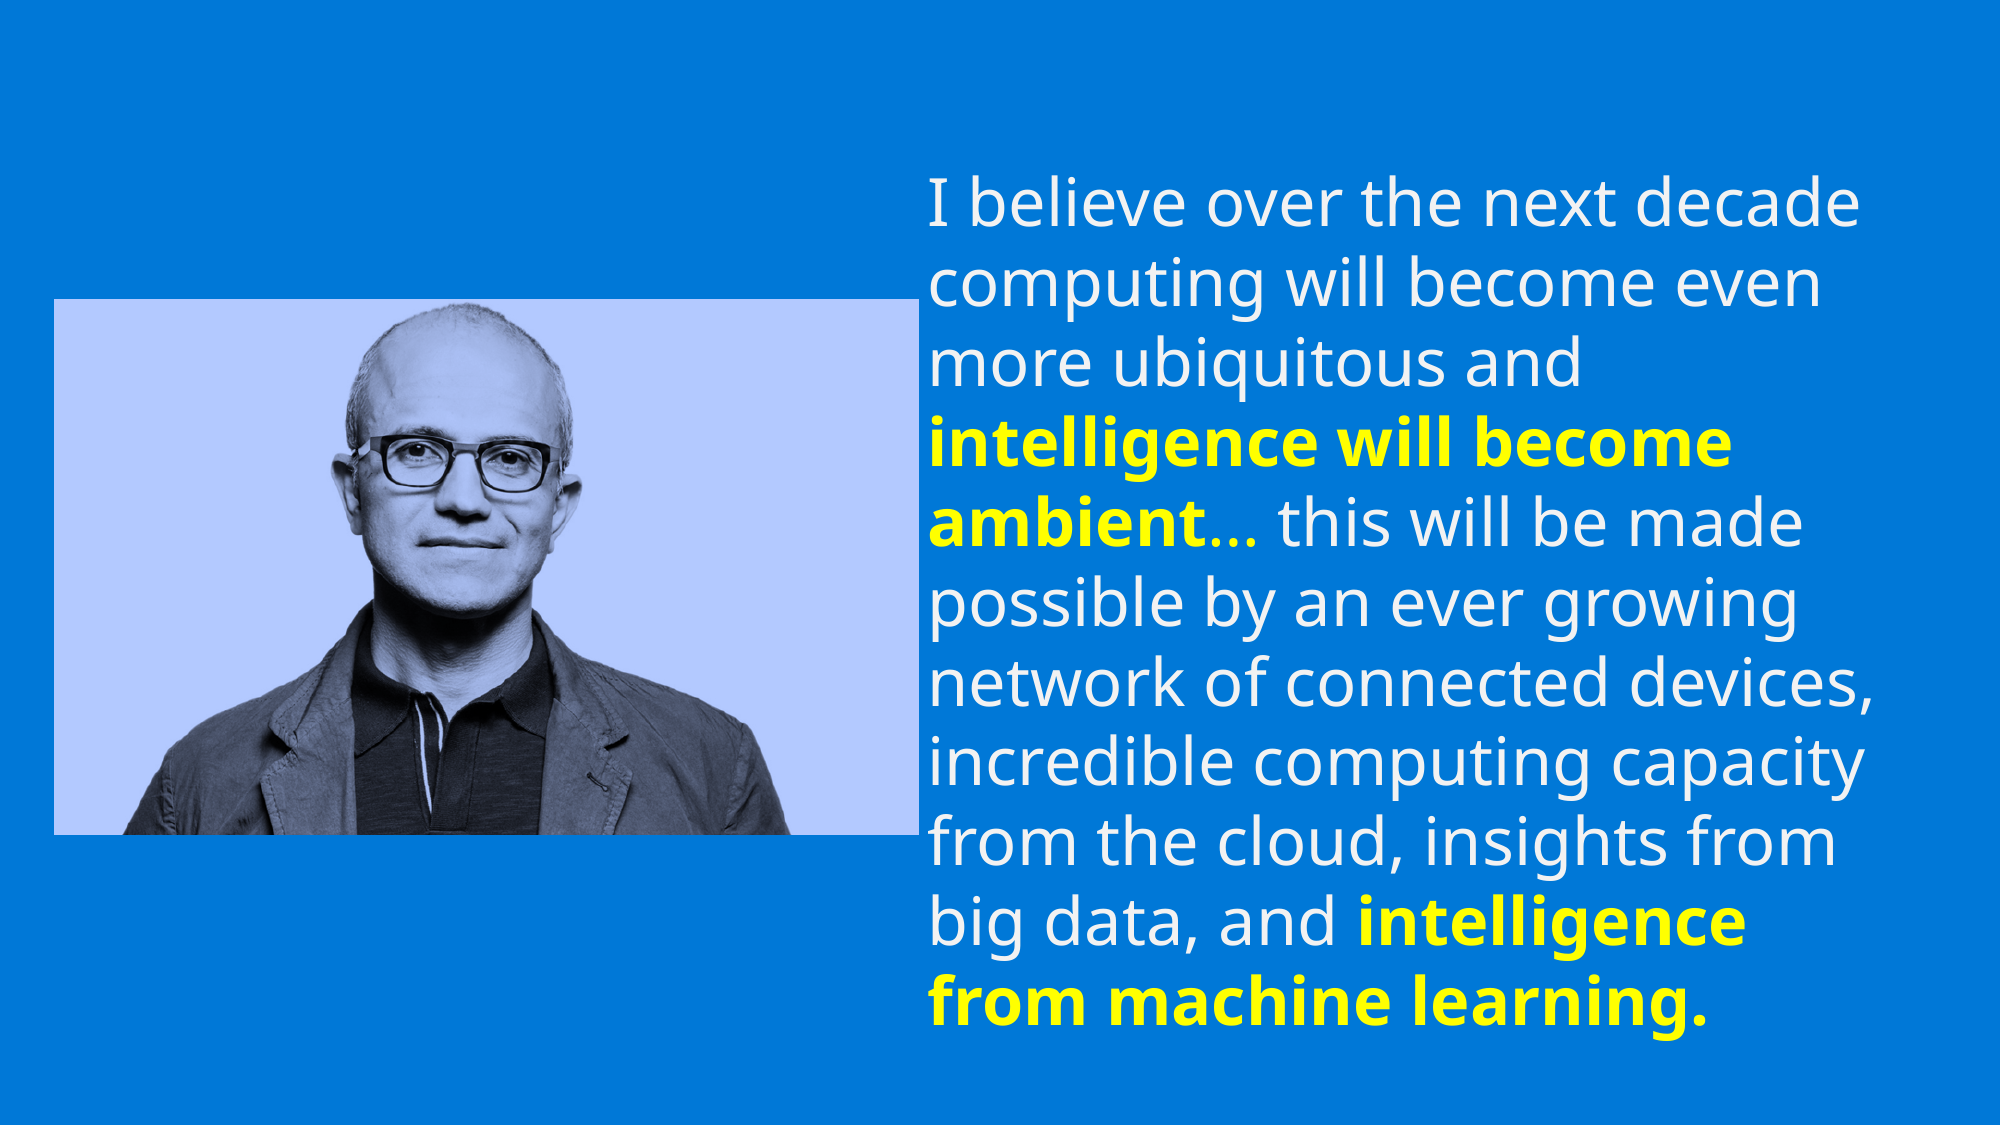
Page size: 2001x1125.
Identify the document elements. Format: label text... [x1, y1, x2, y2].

picture [54, 299, 919, 835]
text_box I believe over the next decade computing will become even more ubiquitous and intelligence will become ambient… this will be made possible by an ever growing network of connected devices, incredible computing capacity from the cloud, insights from big data, and intelligence from machine learning. [912, 152, 1925, 1047]
